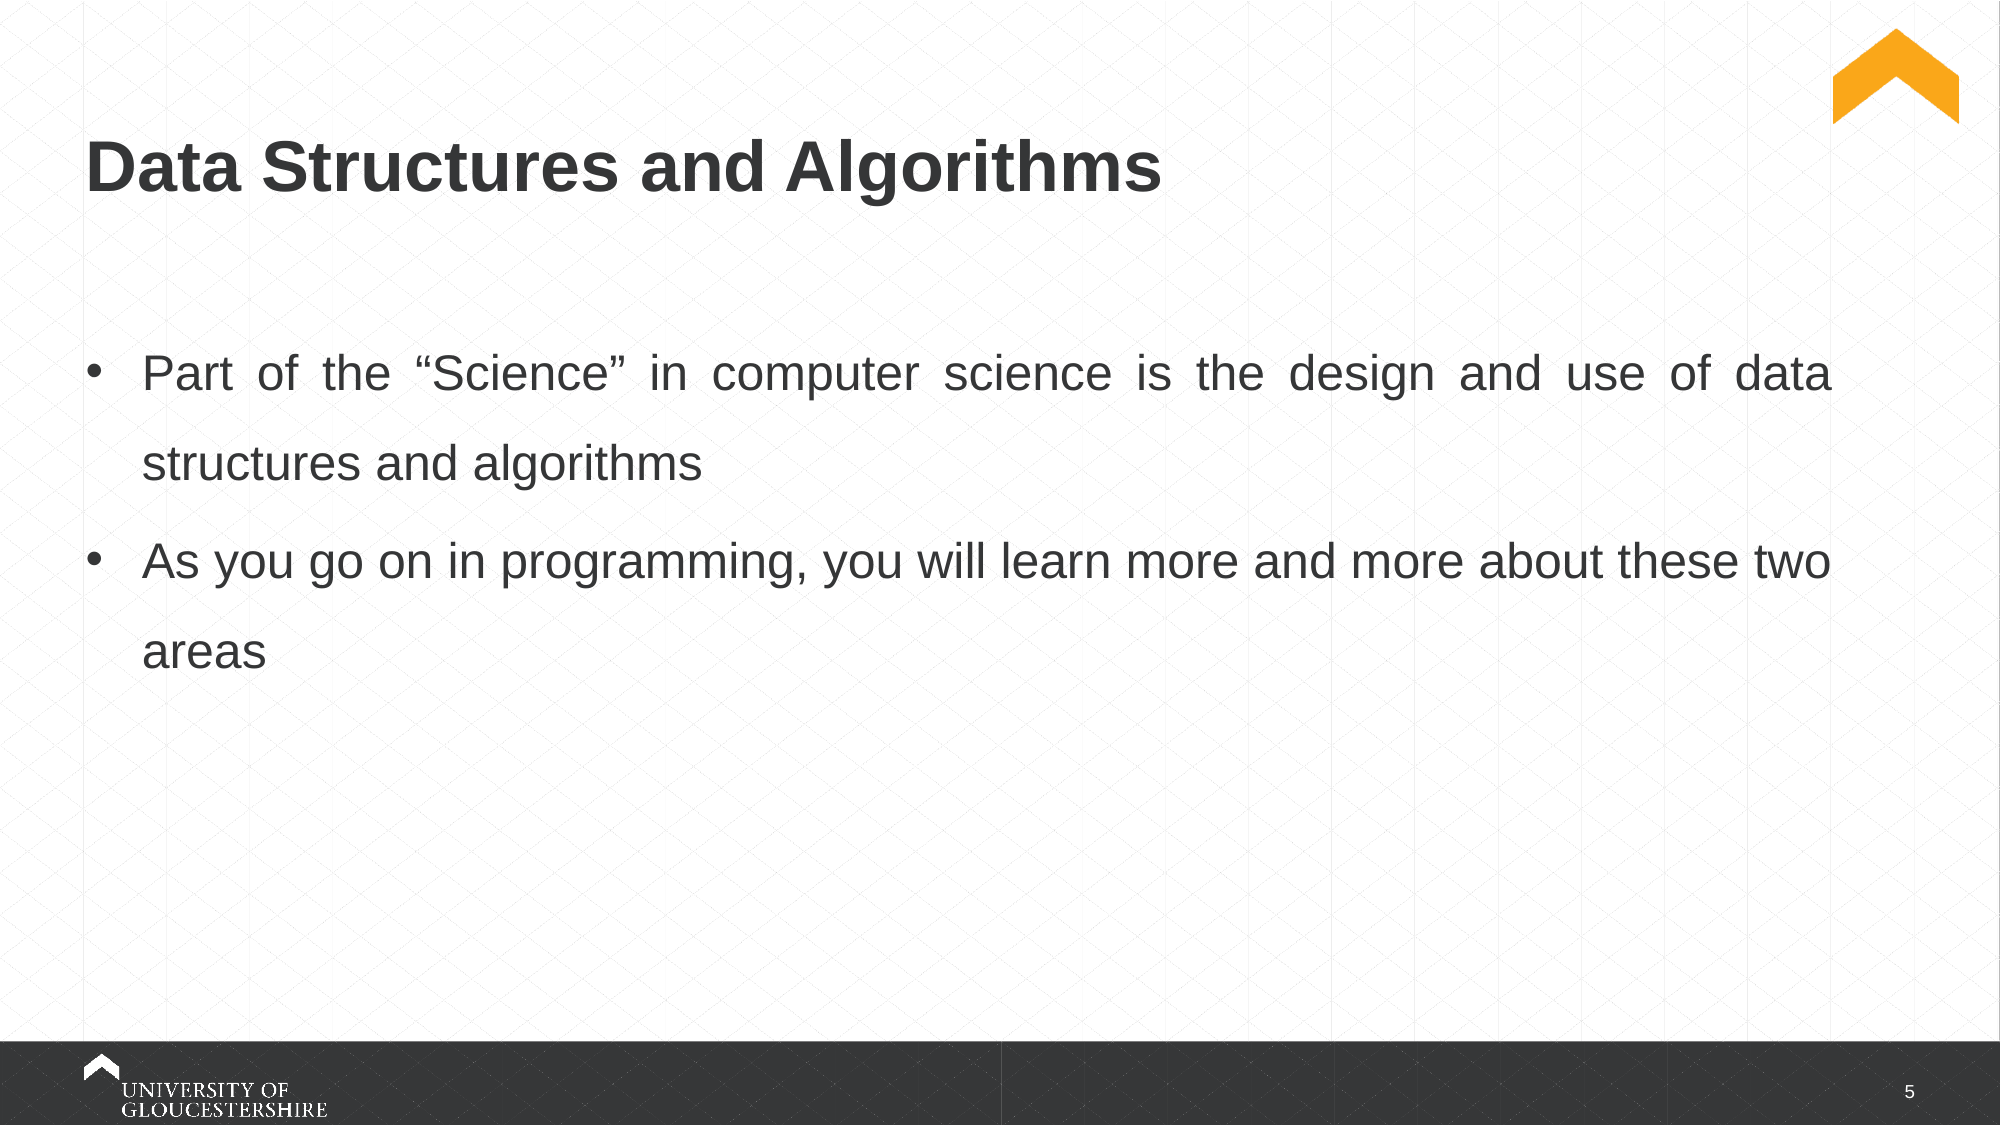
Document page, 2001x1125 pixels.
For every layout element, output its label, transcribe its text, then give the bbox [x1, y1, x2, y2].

picture [0, 1, 2001, 1125]
list Part of the “Science” in computer science is the design and use of data structures and algorithms As you go on in programming, you will learn more and more about these two areas [85, 256, 1834, 973]
title Data Structures and Algorithms [85, 138, 1487, 256]
